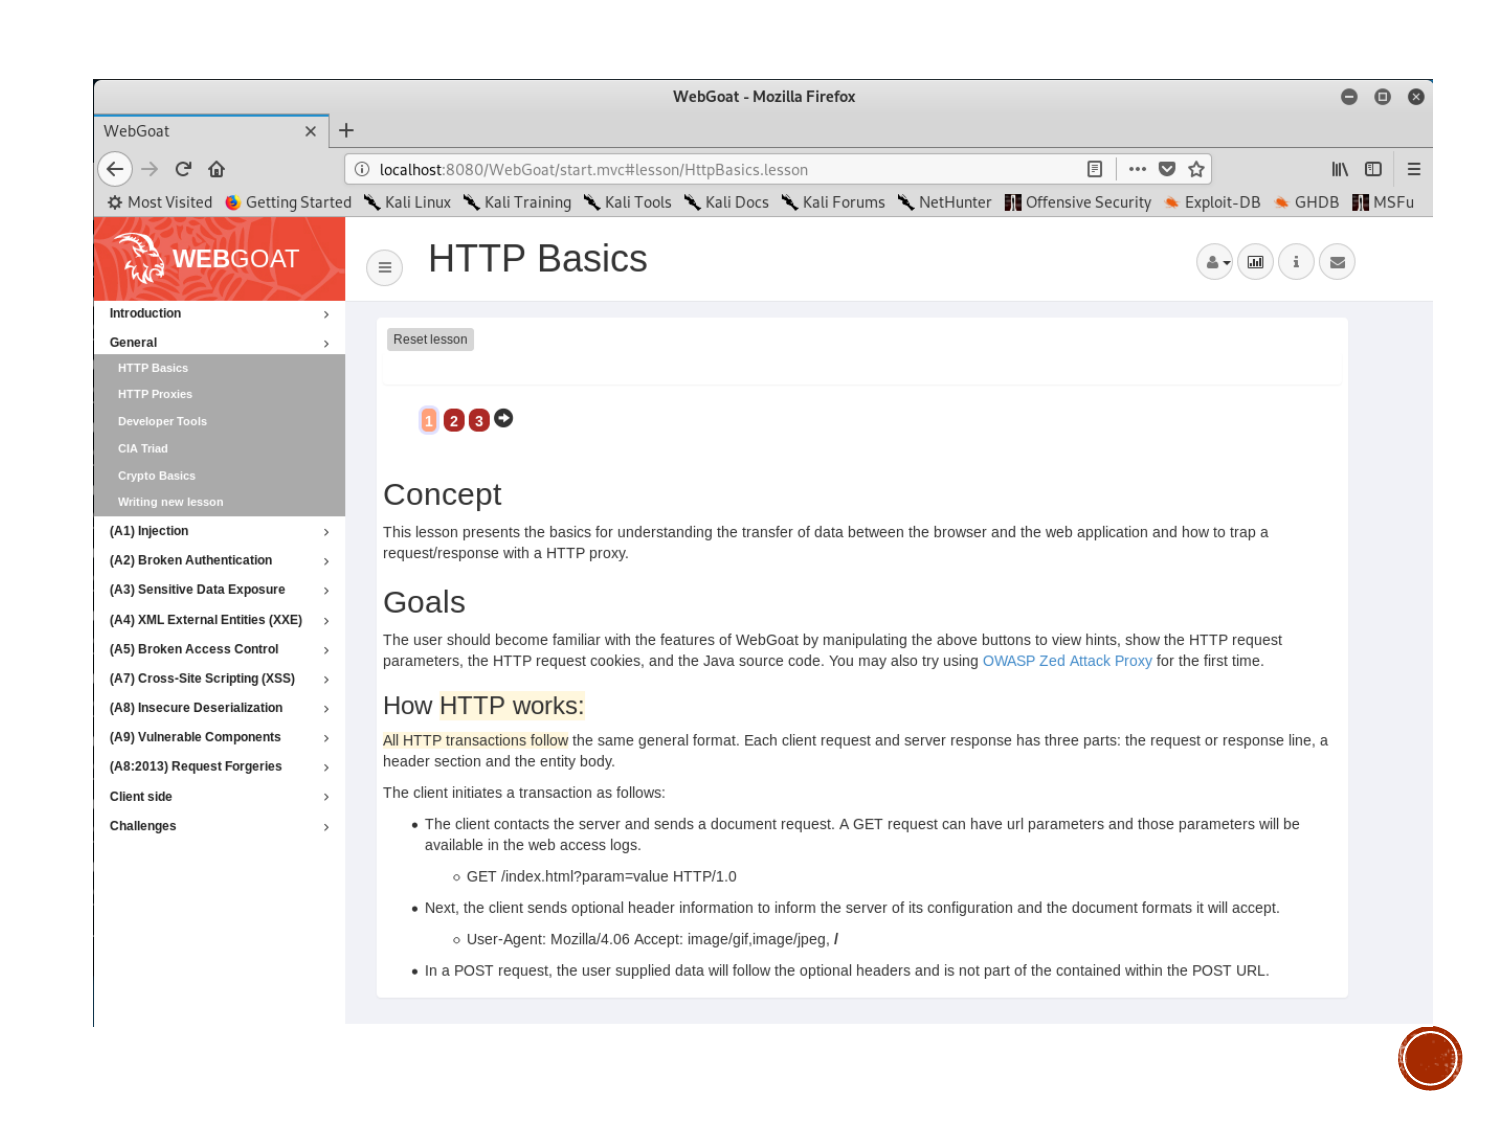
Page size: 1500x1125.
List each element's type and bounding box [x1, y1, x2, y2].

list [98, 83, 1429, 1024]
